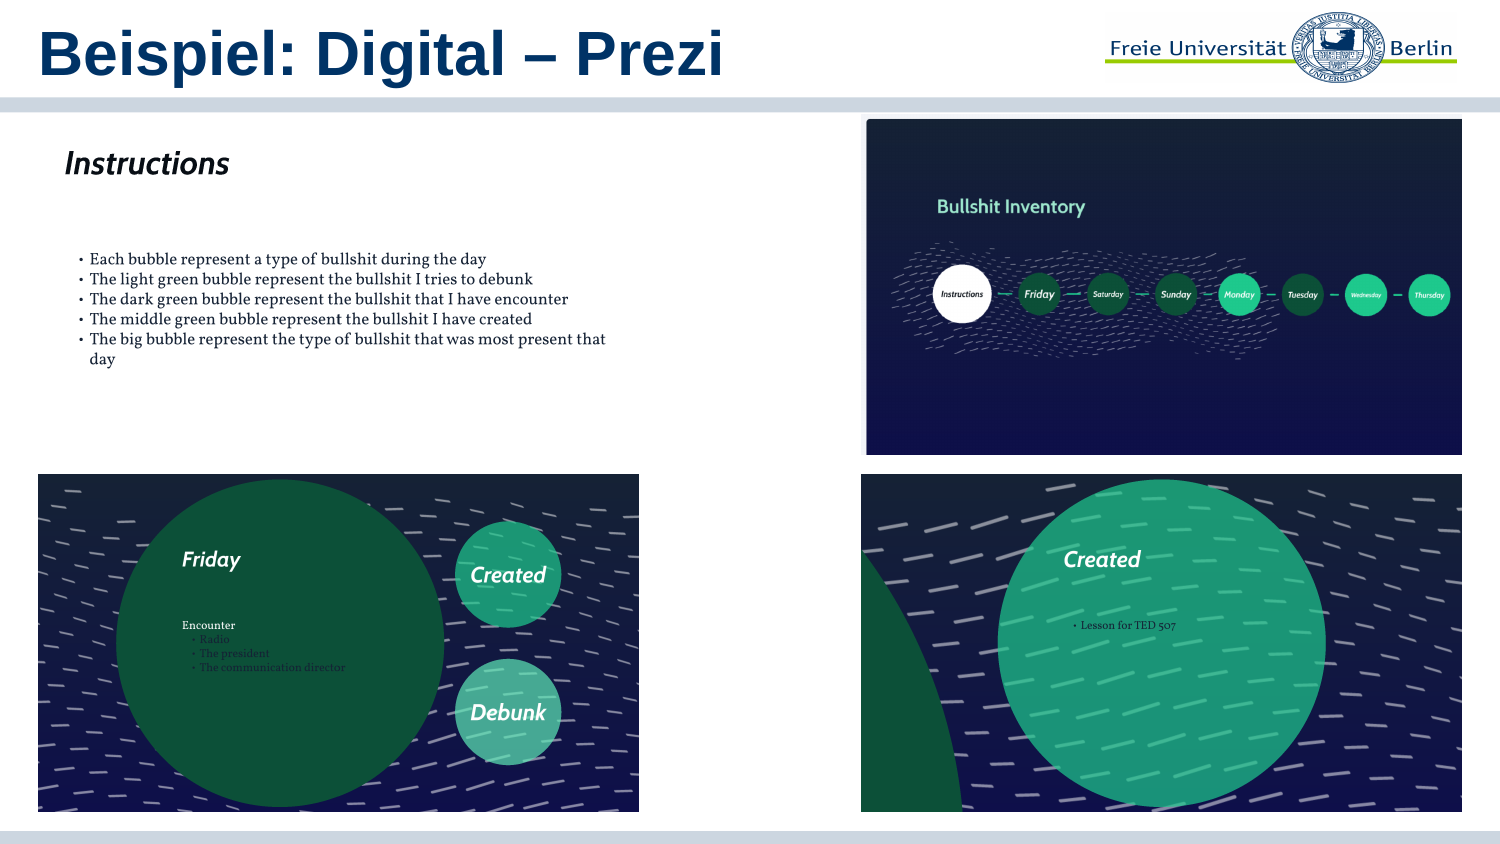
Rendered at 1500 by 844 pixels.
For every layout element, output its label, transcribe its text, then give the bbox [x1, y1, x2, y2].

picture [38, 115, 639, 454]
picture [38, 474, 639, 813]
title Beispiel: Digital – Prezi [38, 12, 1098, 91]
picture [1105, 12, 1457, 83]
picture [861, 114, 1462, 455]
picture [861, 474, 1462, 813]
